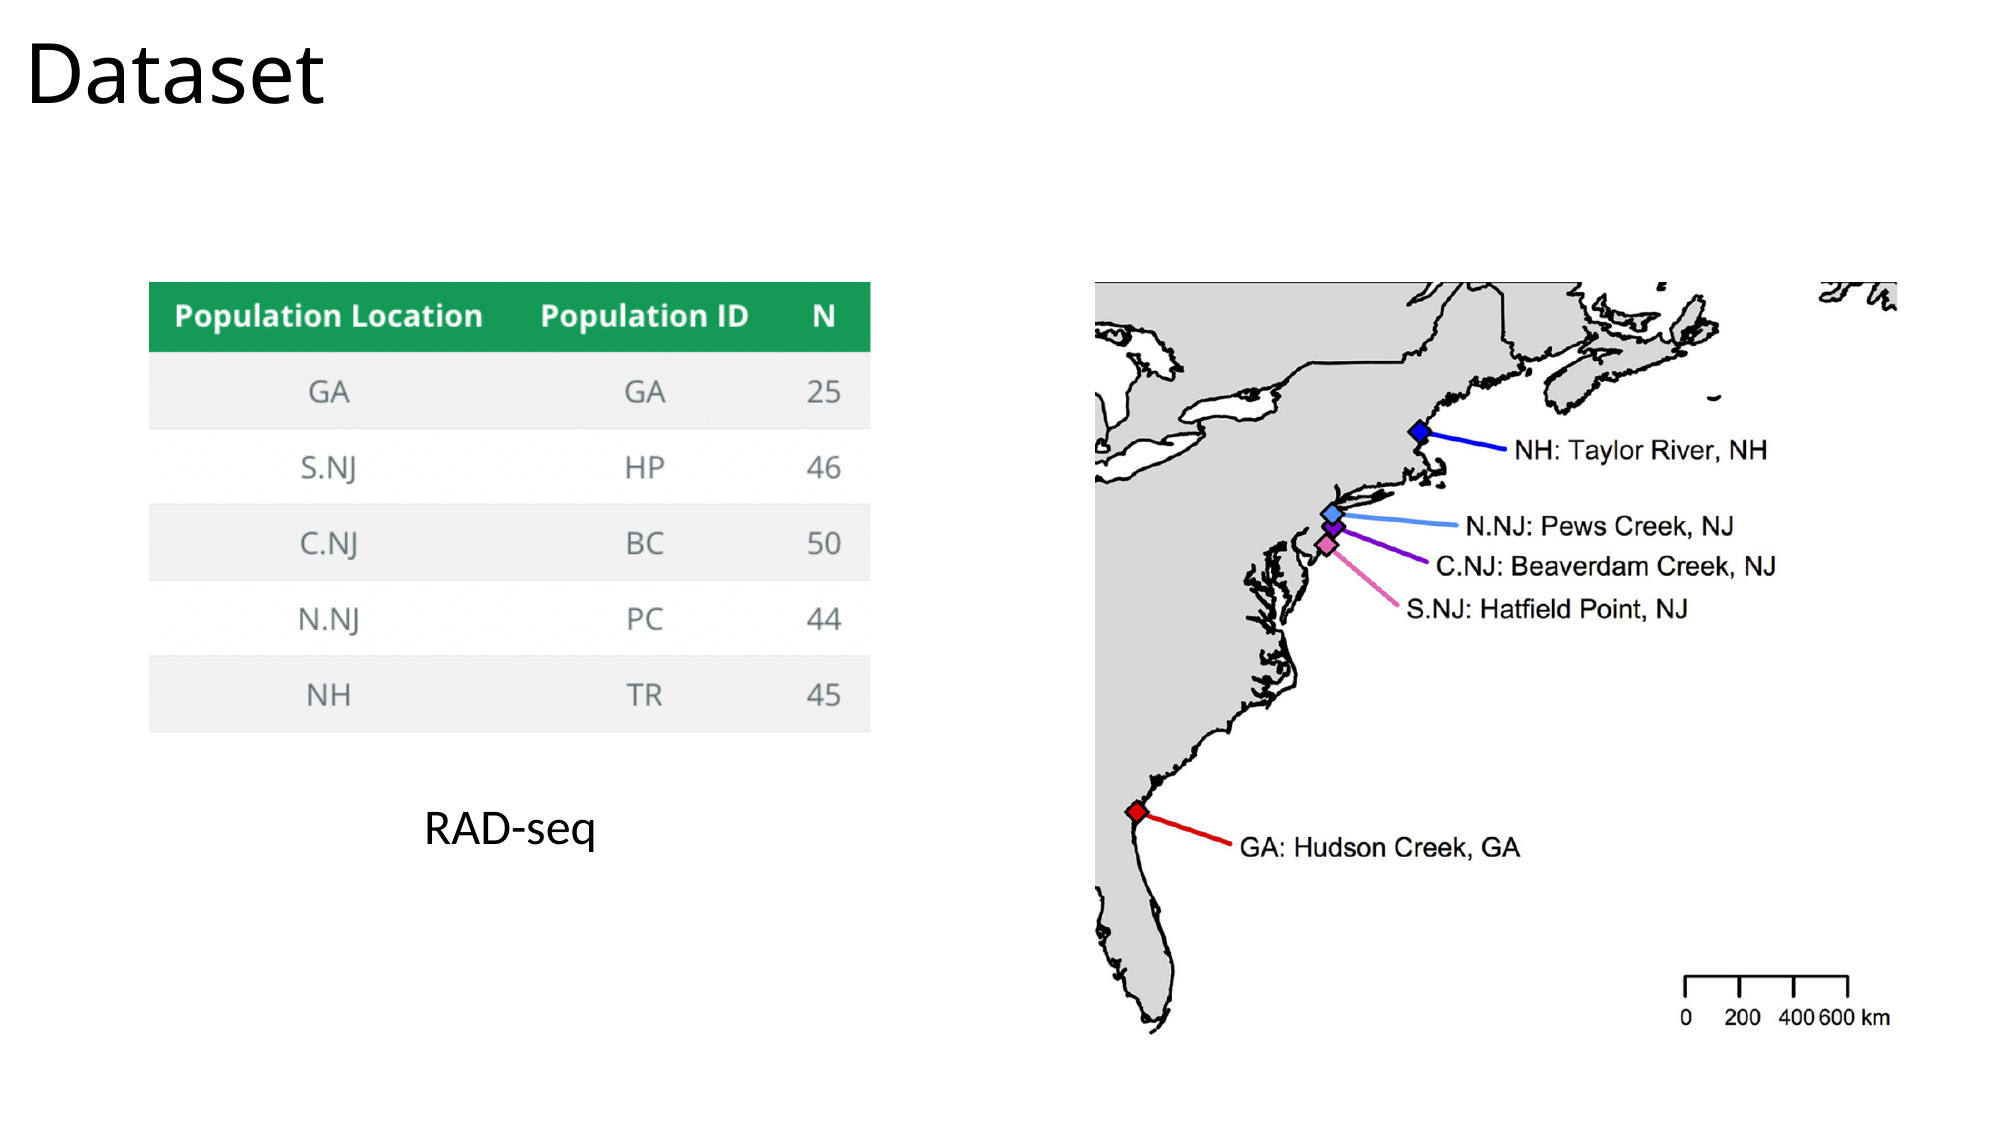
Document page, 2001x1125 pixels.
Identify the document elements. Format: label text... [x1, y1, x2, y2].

text_box RAD-seq [409, 786, 613, 862]
title Dataset [9, 0, 1735, 154]
picture [1094, 282, 1905, 1036]
picture [149, 282, 872, 734]
